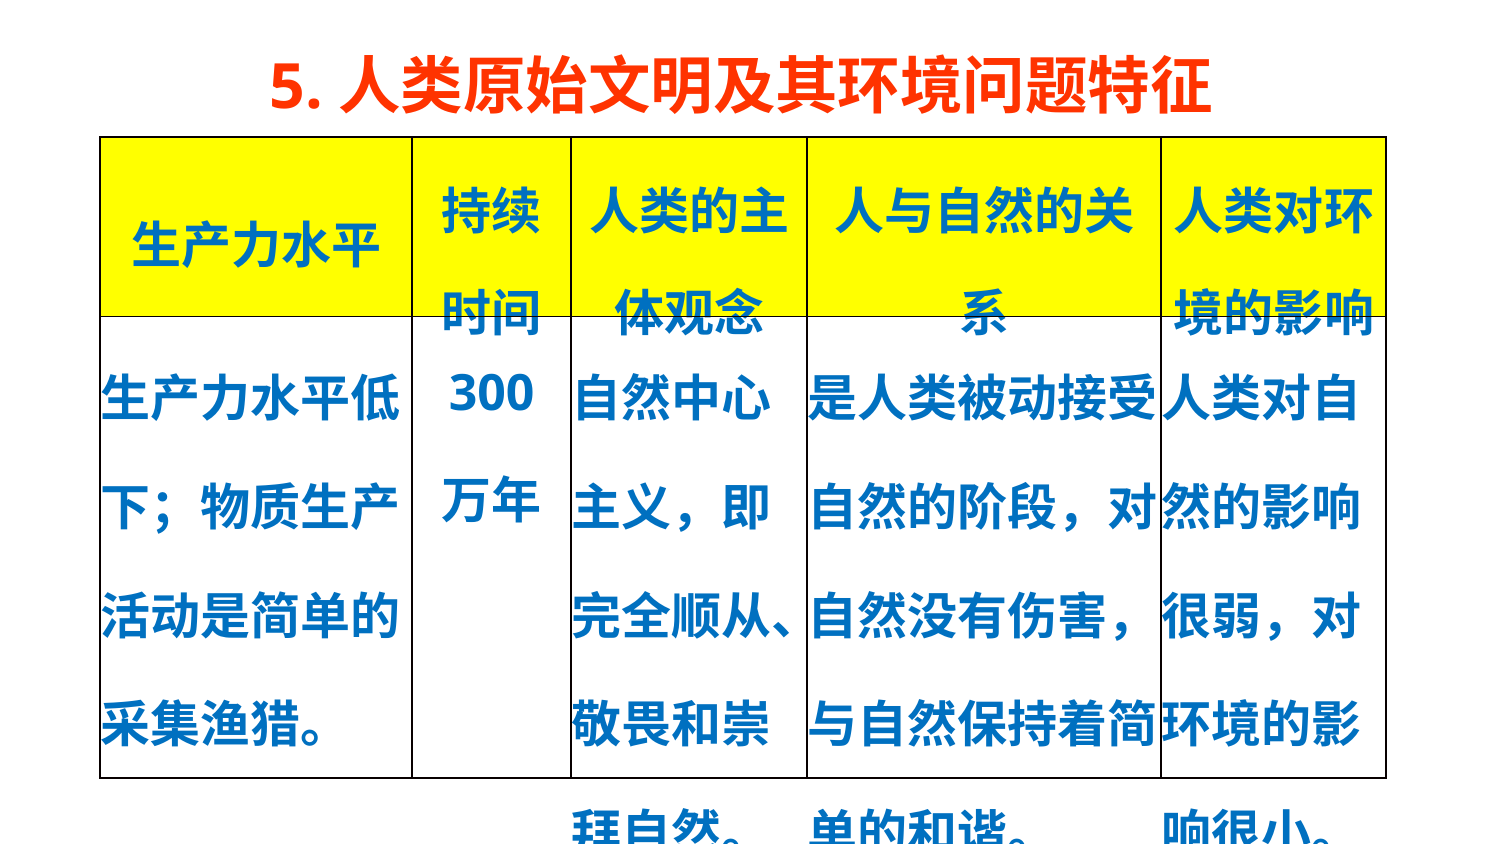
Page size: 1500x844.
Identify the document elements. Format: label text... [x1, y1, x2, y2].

table_header 人类对环境的影响 [1162, 138, 1385, 316]
table_cell 人类对自然的影响很弱，对环境的影响很小。 [1162, 317, 1385, 777]
table_header 人类的主体观念 [572, 138, 806, 316]
table_header 生产力水平 [101, 138, 411, 316]
table_cell 300 万年 [413, 317, 570, 777]
table_cell 是人类被动接受自然的阶段，对自然没有伤害，与自然保持着简单的和谐。 [808, 317, 1160, 777]
table_header 持续 时间 [413, 138, 570, 316]
table_header 人与自然的关系 [808, 138, 1160, 316]
table_cell 生产力水平低下；物质生产活动是简单的采集渔猎。 [101, 317, 411, 777]
text_box 5.人类原始文明及其环境问题特征 [255, 38, 1283, 129]
table_cell 自然中心主义，即完全顺从、敬畏和崇拜自然。 [572, 317, 806, 777]
